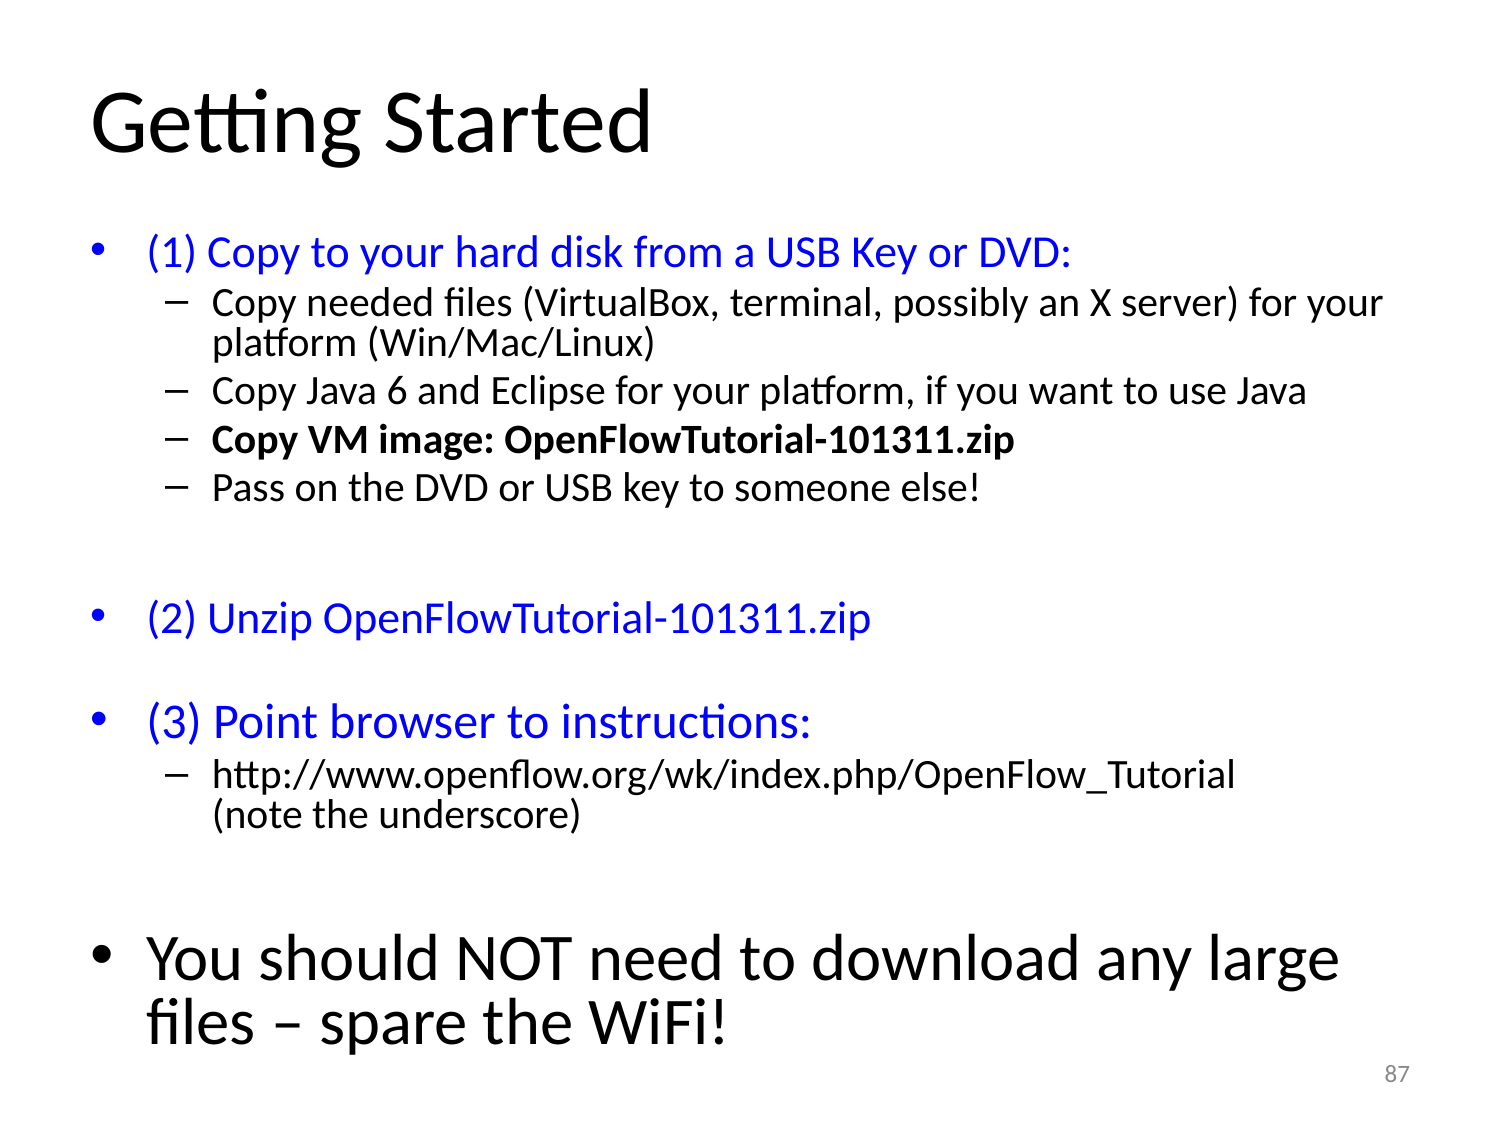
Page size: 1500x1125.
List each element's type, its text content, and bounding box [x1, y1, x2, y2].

title Getting Started [74, 40, 1426, 191]
slide_number 87 [1074, 1042, 1425, 1103]
list (1) Copy to your hard disk from a USB Key or DVD: Copy needed files (VirtualBox, terminal, possibly an X server) for your platform (Win/Mac/Linux) Copy Java 6 and Eclipse for your platform, if you want to use Java Copy VM image: OpenFlowTutorial-101311.zip Pass on the DVD or USB key to someone else! (2) Unzip OpenFlowTutorial-101311.zip (3) Point browser to instructions: http://www.openflow.org/wk/index.php/OpenFlow_Tutorial (note the underscore) You should NOT need to download any large files – spare the WiFi! [74, 224, 1426, 1006]
